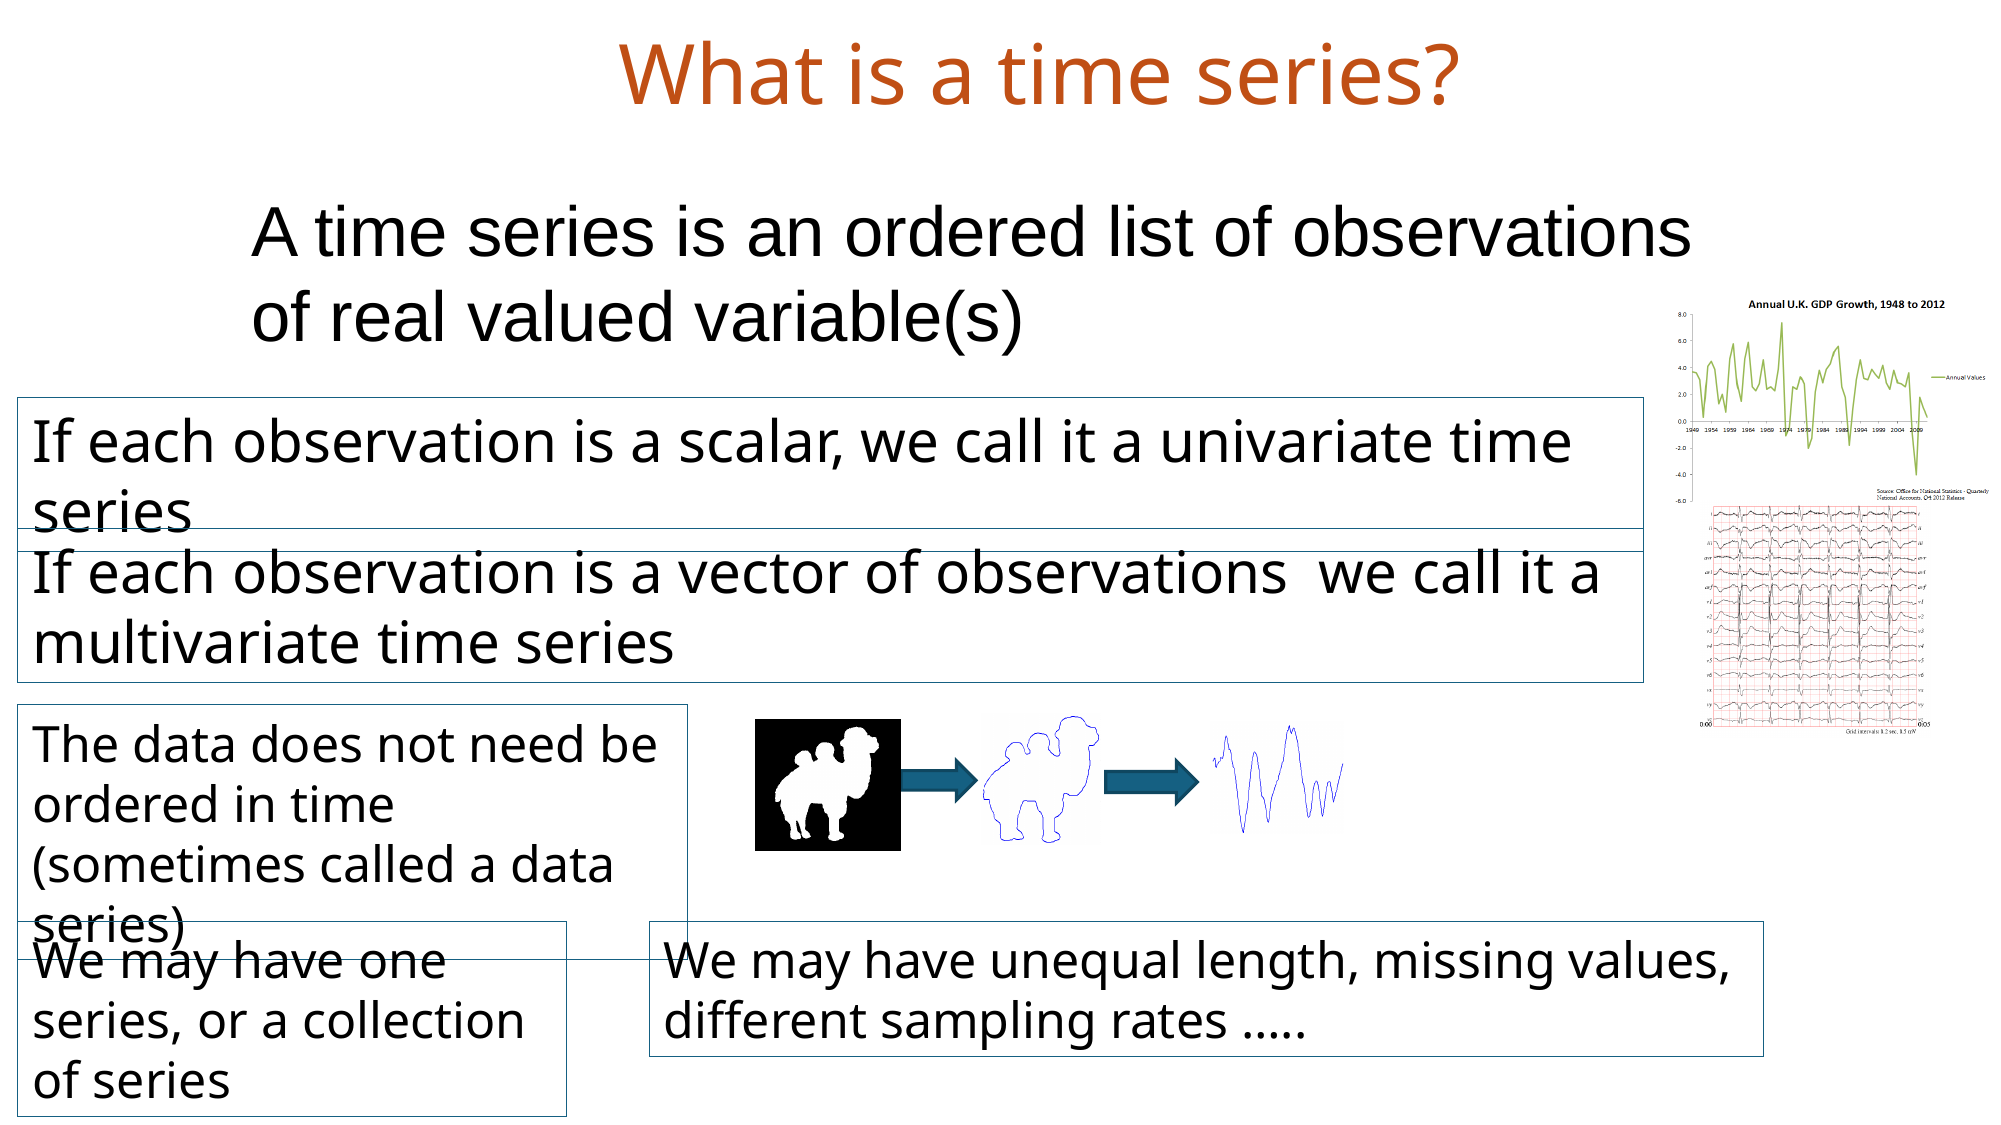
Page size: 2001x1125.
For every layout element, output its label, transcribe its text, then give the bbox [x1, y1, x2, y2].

text_box [901, 757, 979, 804]
picture [1210, 721, 1344, 834]
text_box The data does not need be ordered in time (sometimes called a data series) [17, 704, 688, 960]
text_box We may have unequal length, missing values, different sampling rates ….. [649, 921, 1764, 1057]
text_box We may have one series, or a collection of series [17, 921, 567, 1117]
picture [1673, 288, 1994, 738]
picture [981, 713, 1101, 846]
text_box What is a time series? [264, 22, 1816, 131]
text_box If each observation is a scalar, we call it a univariate time series [17, 397, 1644, 528]
text_box [1104, 757, 1200, 807]
picture [755, 719, 901, 852]
text_box If each observation is a vector of observations we call it a multivariate time series [17, 528, 1644, 683]
